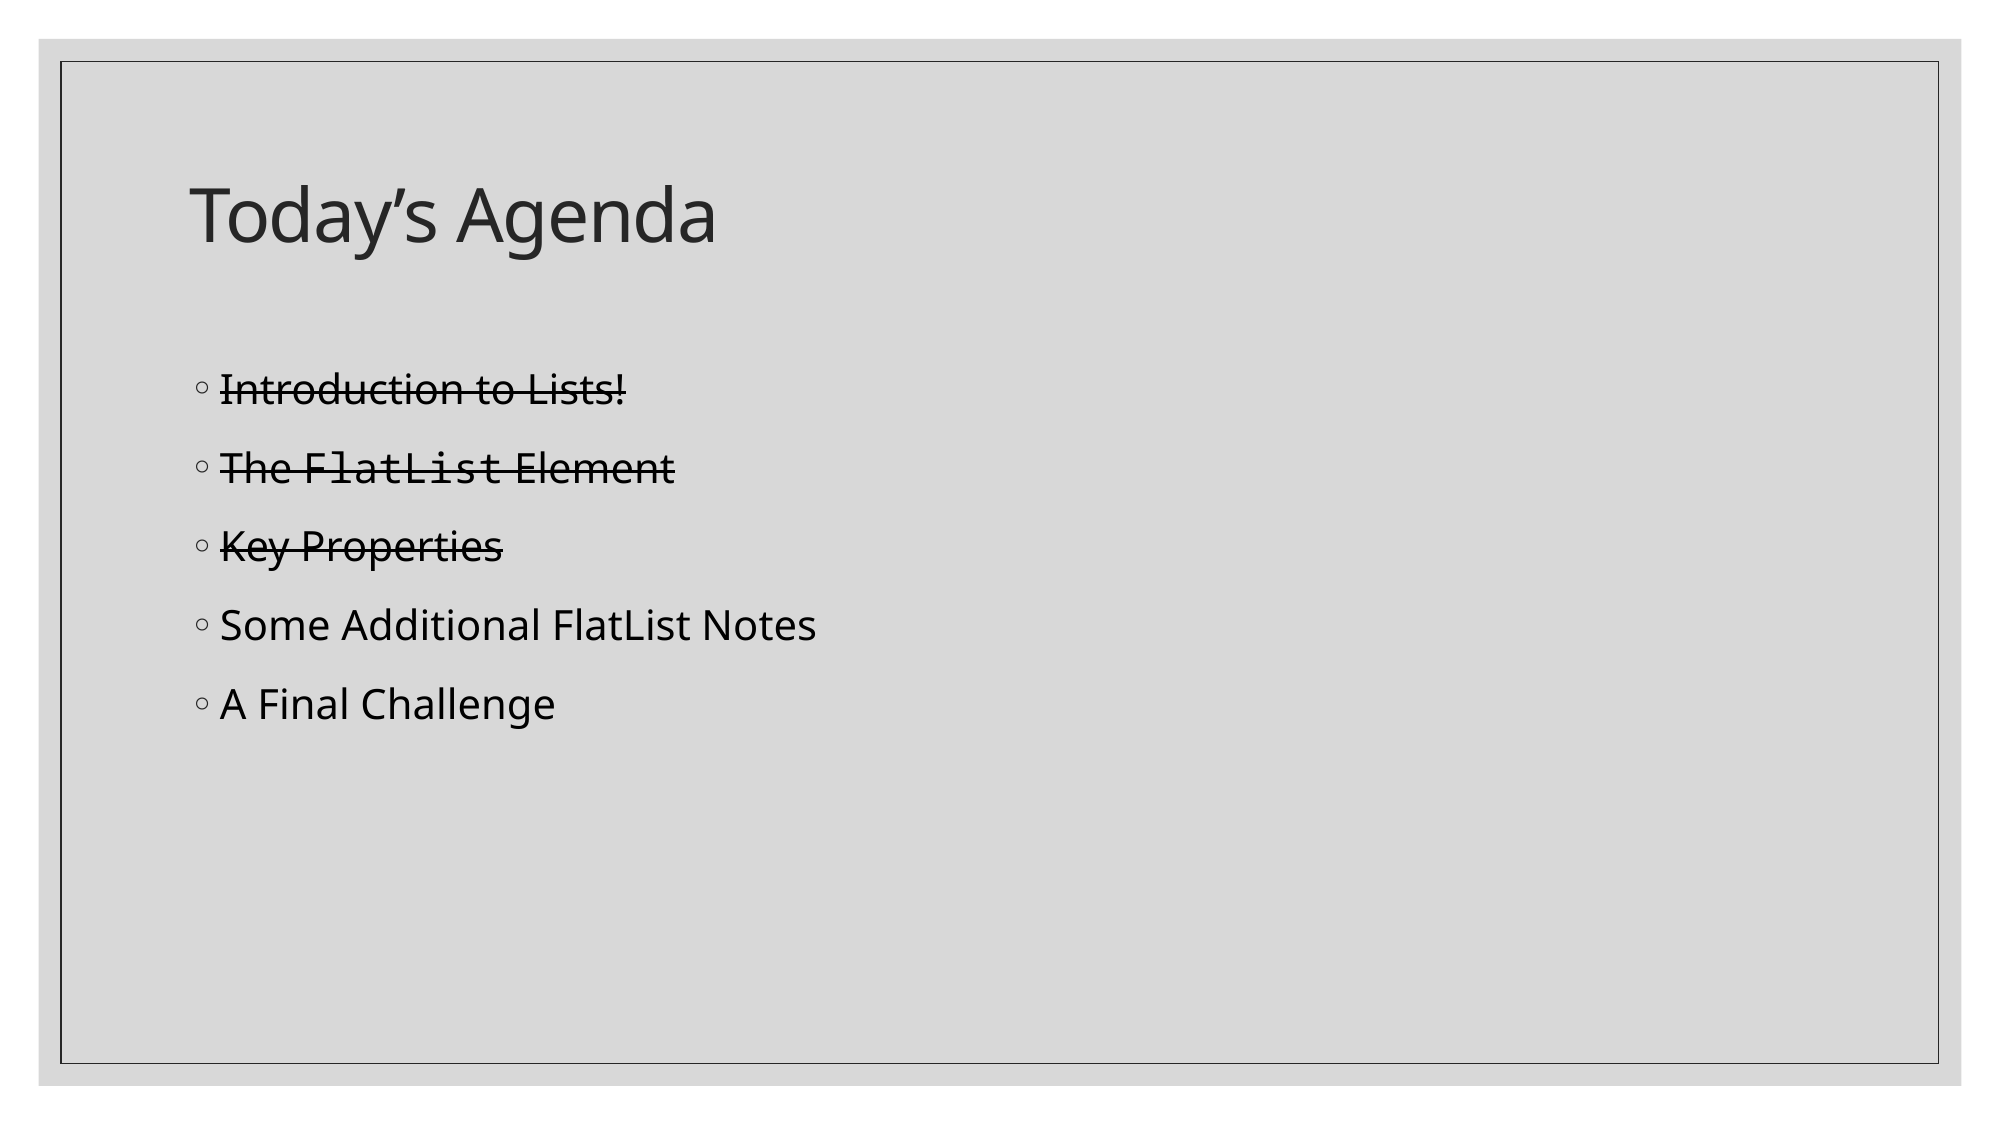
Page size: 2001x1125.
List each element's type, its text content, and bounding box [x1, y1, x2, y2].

title Today’s Agenda [174, 105, 1825, 331]
list Introduction to Lists! The FlatList Element Key Properties Some Additional FlatList Notes A Final Challenge [174, 345, 1825, 977]
